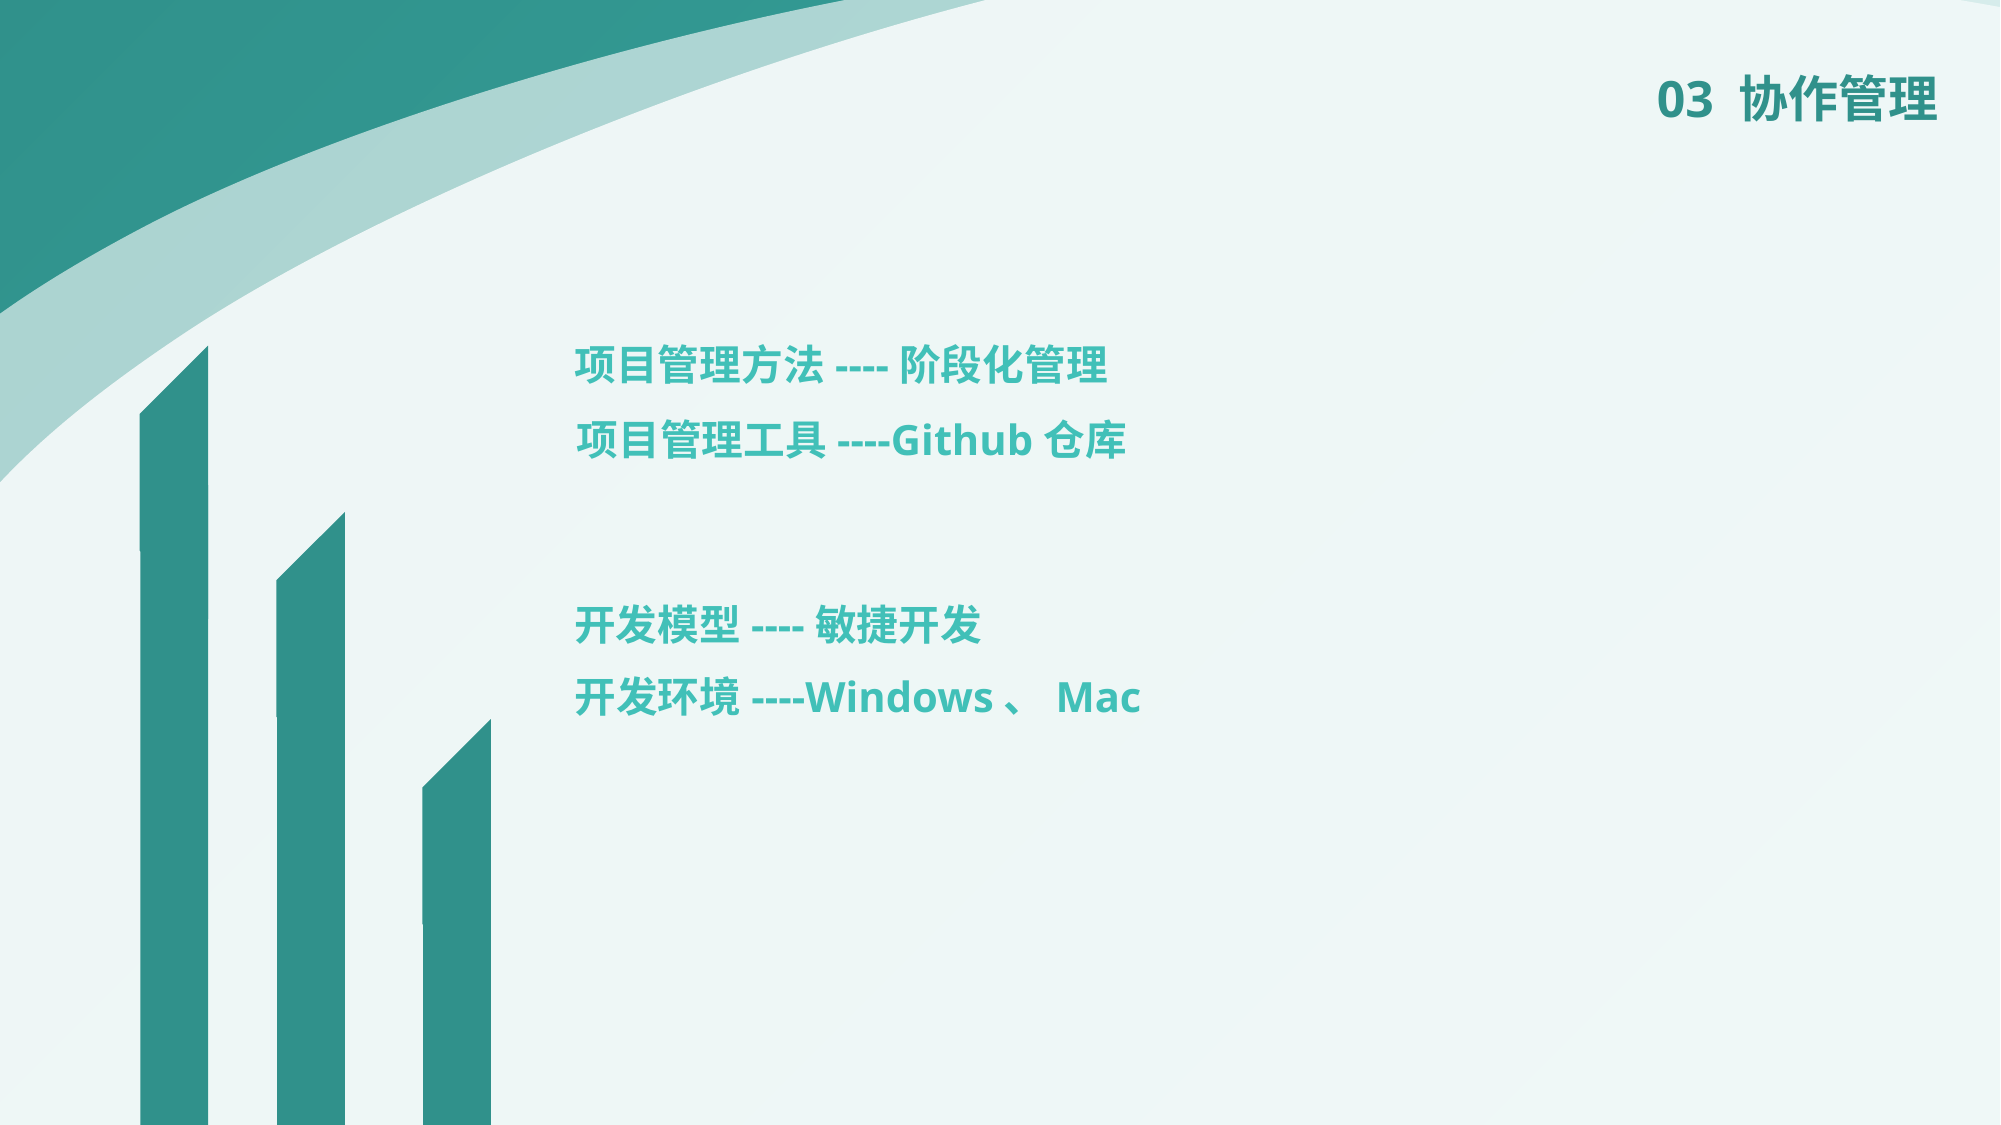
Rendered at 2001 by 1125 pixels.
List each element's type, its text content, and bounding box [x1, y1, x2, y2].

text_box 开发模型----敏捷开发 [559, 576, 997, 648]
text_box 项目管理工具----Github仓库 [561, 391, 1143, 471]
text_box 开发环境----Windows、Mac [559, 648, 1157, 729]
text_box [111, 385, 305, 1125]
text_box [248, 551, 442, 1125]
list 03 协作管理 [1083, 41, 1955, 162]
text_box 项目管理方法----阶段化管理 [559, 316, 1123, 397]
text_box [394, 759, 588, 1125]
